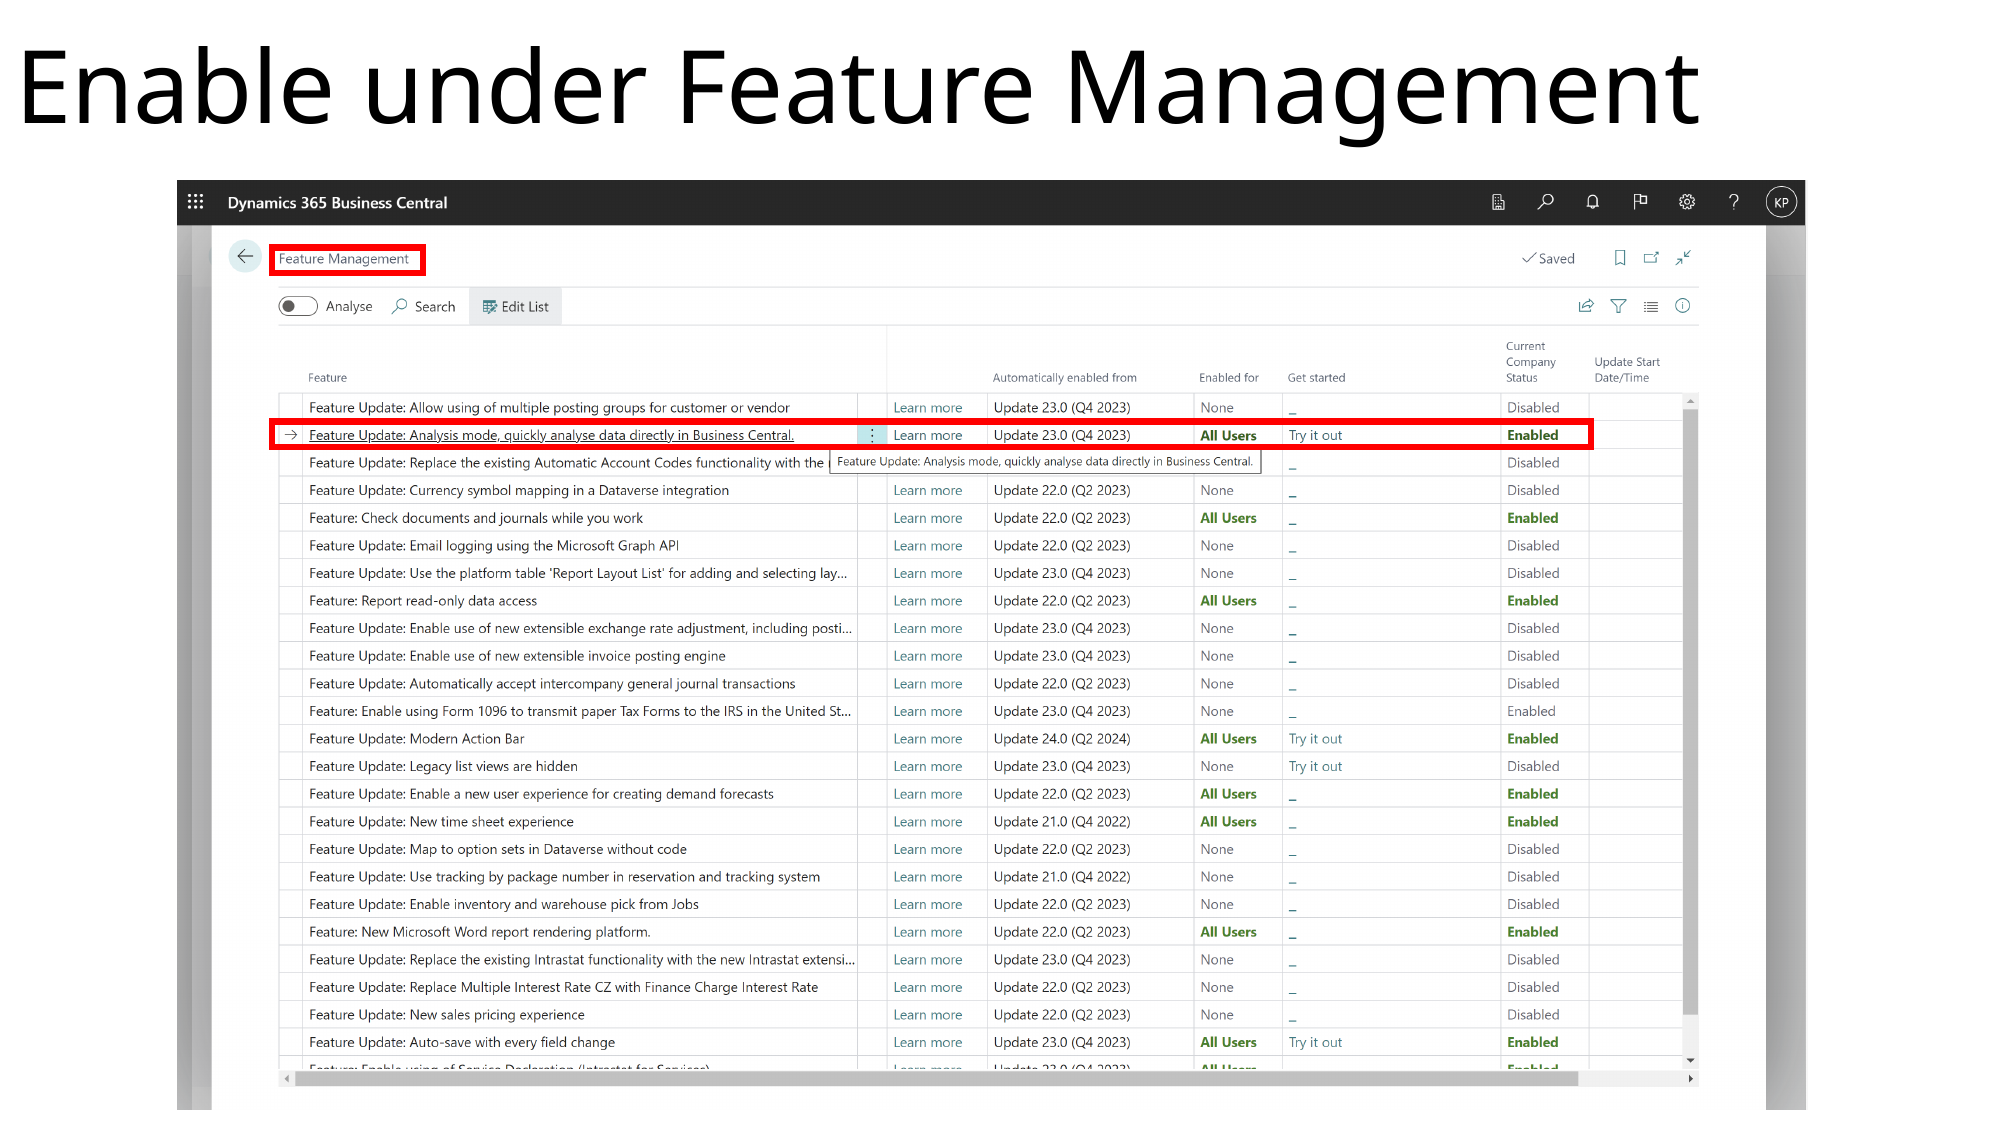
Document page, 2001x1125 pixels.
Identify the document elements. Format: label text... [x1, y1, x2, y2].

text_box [177, 180, 1808, 1110]
title Enable under Feature Management [0, 0, 1725, 153]
